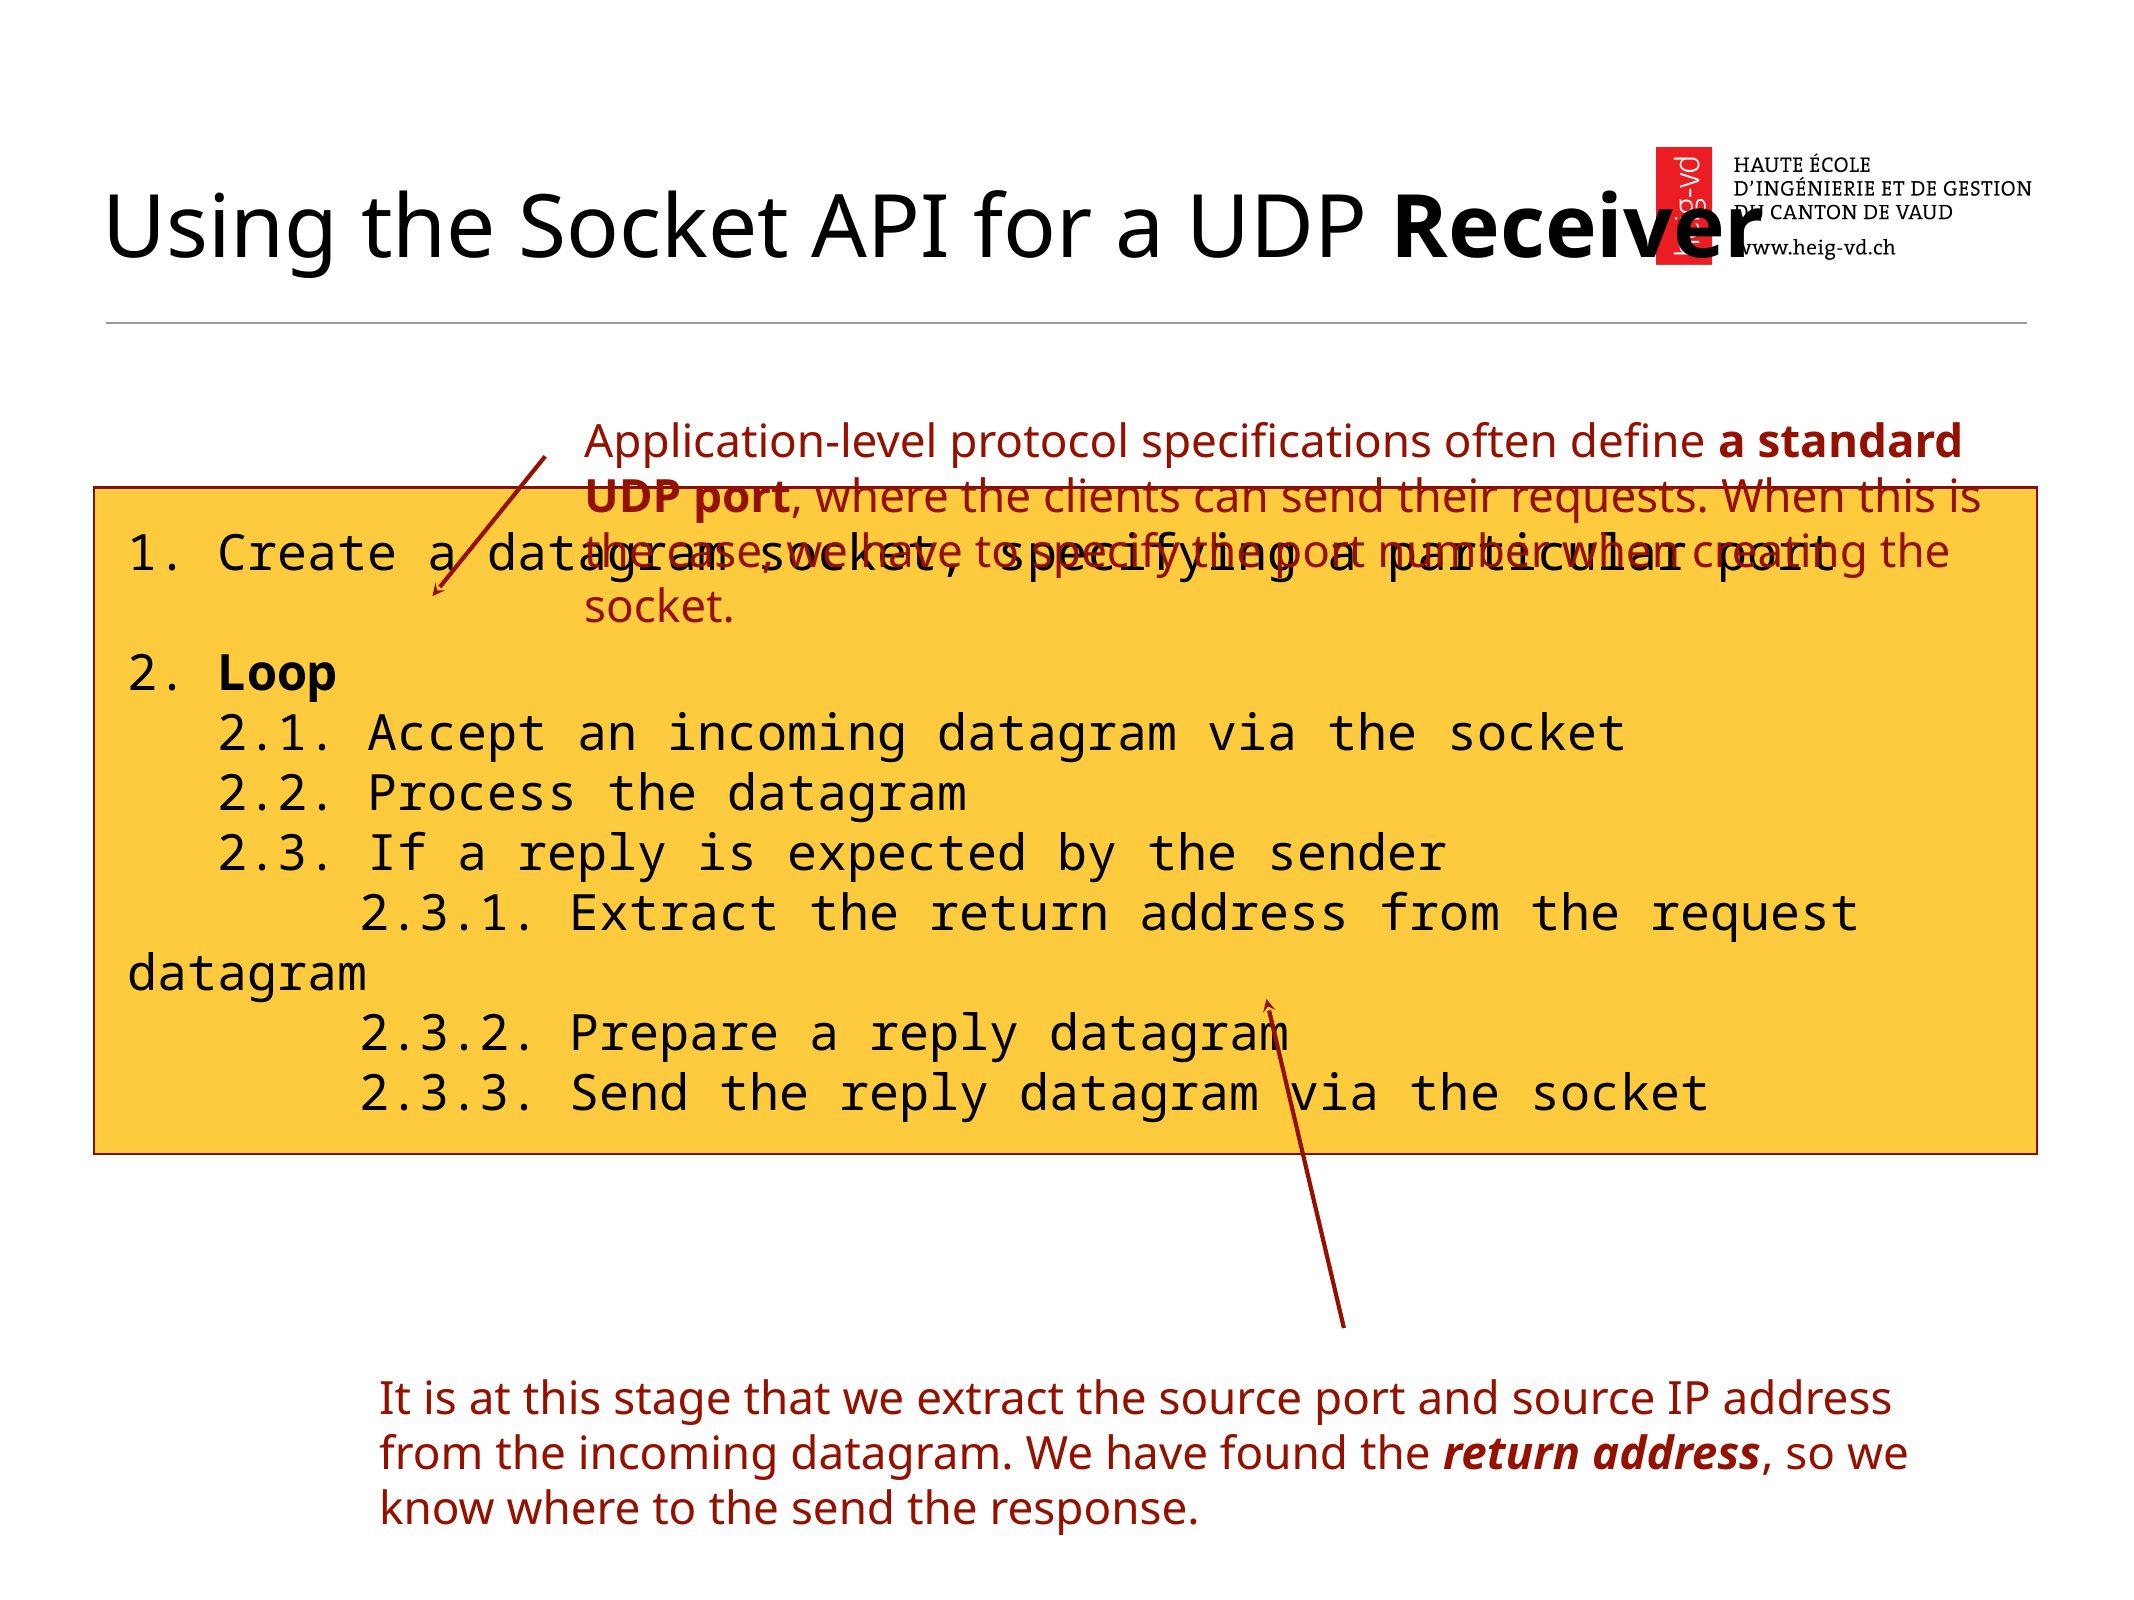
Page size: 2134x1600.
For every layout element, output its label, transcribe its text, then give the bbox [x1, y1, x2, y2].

text_box Application-level protocol specifications often define a standard UDP port, where the clients can send their requests. When this is the case, we have to specify the port number when creating the socket. [575, 402, 2014, 640]
text_box [432, 582, 446, 597]
text_box [1263, 999, 1276, 1013]
title Using the Socket API for a UDP Receiver [93, 53, 2041, 284]
text_box It is at this stage that we extract the source port and source IP address from the incoming datagram. We have found the return address, so we know where to the send the response. [370, 1360, 1940, 1542]
text_box 1. Create a datagram socket, specifying a particular port 2. Loop 2.1. Accept an incoming datagram via the socket 2.2. Process the datagram 2.3. If a reply is expected by the sender 2.3.1. Extract the return address from the request datagram 2.3.2. Prepare a reply datagram 2.3.3. Send the reply datagram via the socket [93, 487, 2038, 1155]
